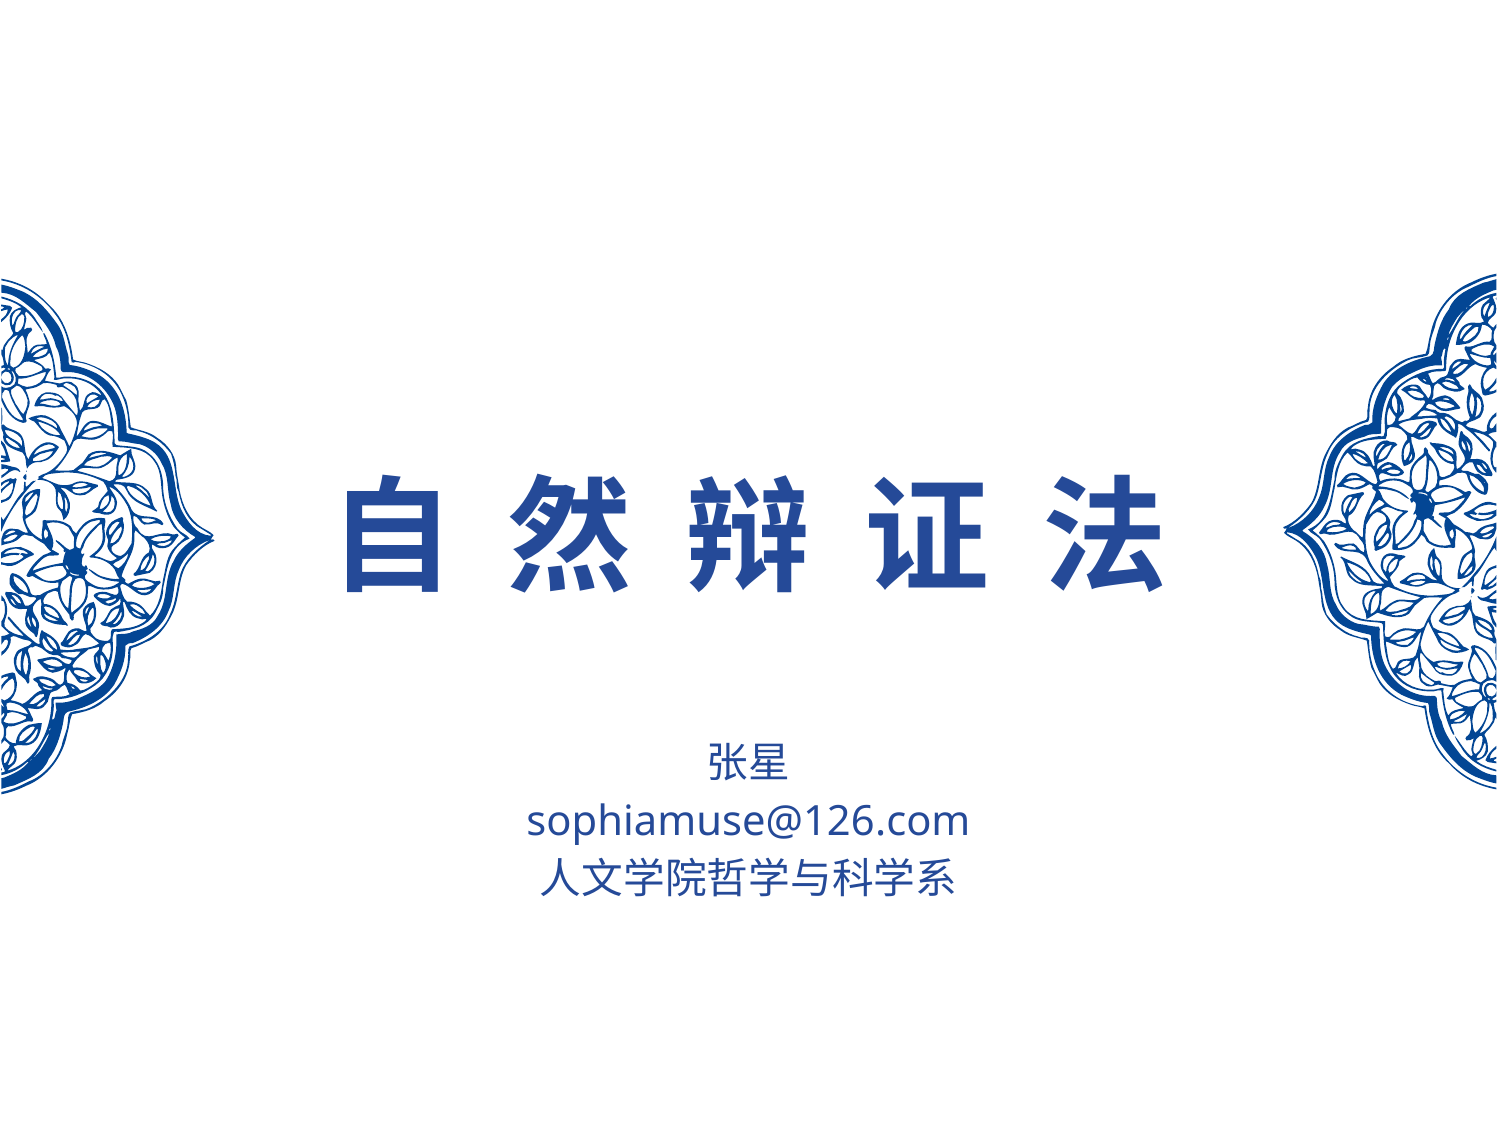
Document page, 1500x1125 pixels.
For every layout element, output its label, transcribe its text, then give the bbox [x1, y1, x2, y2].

subtitle 张星 sophiamuse@126.com 人文学院哲学与科学系 [247, 727, 1250, 1036]
title 自 然 辩 证 法 [392, 444, 1122, 619]
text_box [1131, 423, 1500, 640]
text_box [0, 428, 366, 645]
